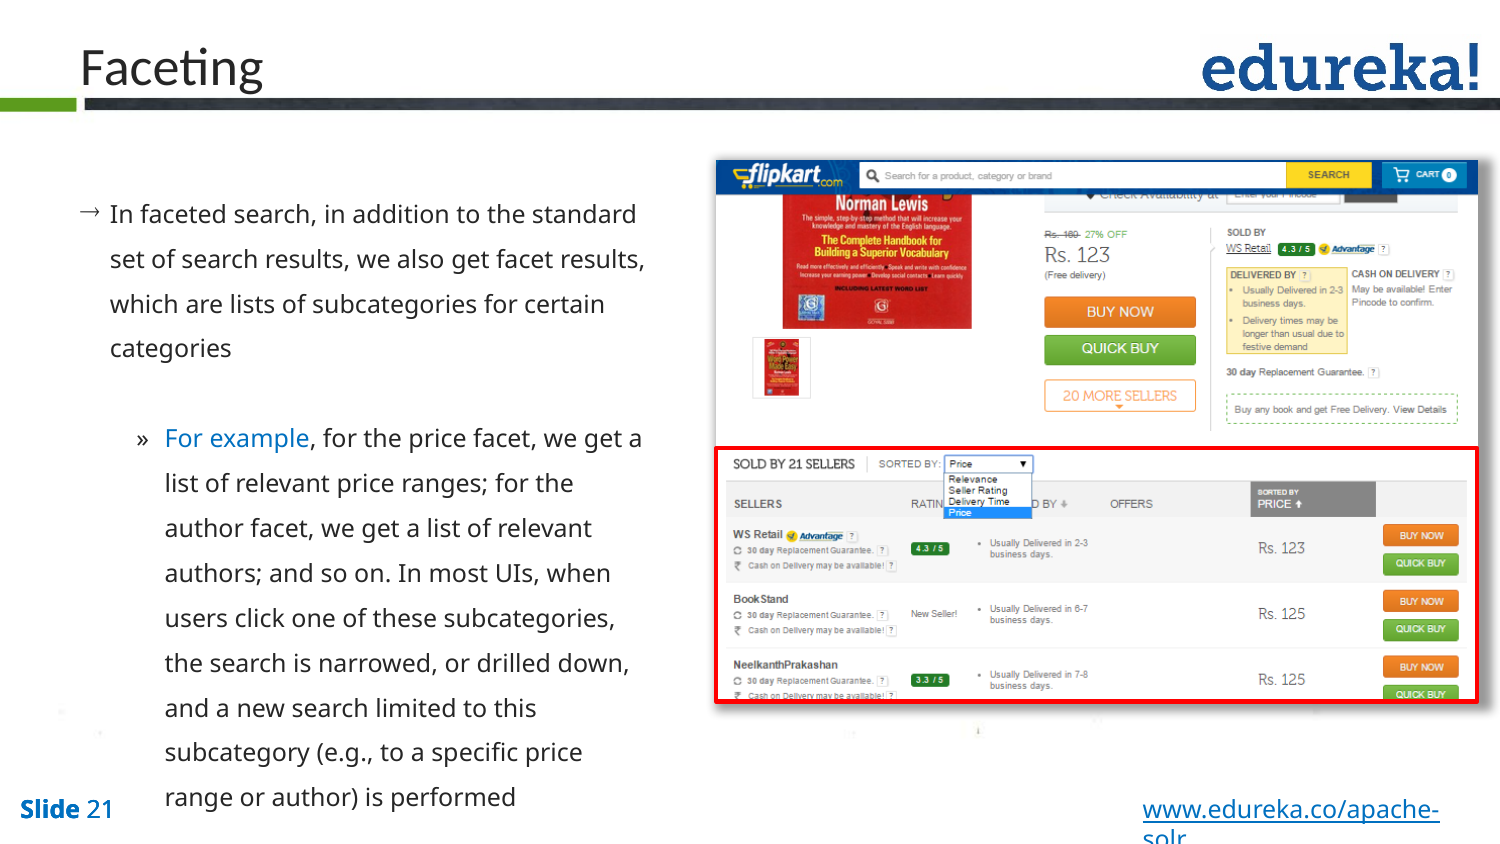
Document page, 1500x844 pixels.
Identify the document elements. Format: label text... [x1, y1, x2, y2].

text_box Faceting [65, 23, 1081, 104]
text_box In faceted search, in addition to the standard set of search results, we also get facet results, which are lists of subcategories for certain categories For example, for the price facet, we get a list of relevant price ranges; for the author facet, we get a list of relevant authors; and so on. In most UIs, when users click one of these subcategories, the search is narrowed, or drilled down, and a new search limited to this subcategory (e.g., to a specific price range or author) is performed [65, 176, 669, 820]
picture [0, 0, 1500, 844]
picture [1158, 836, 1165, 844]
